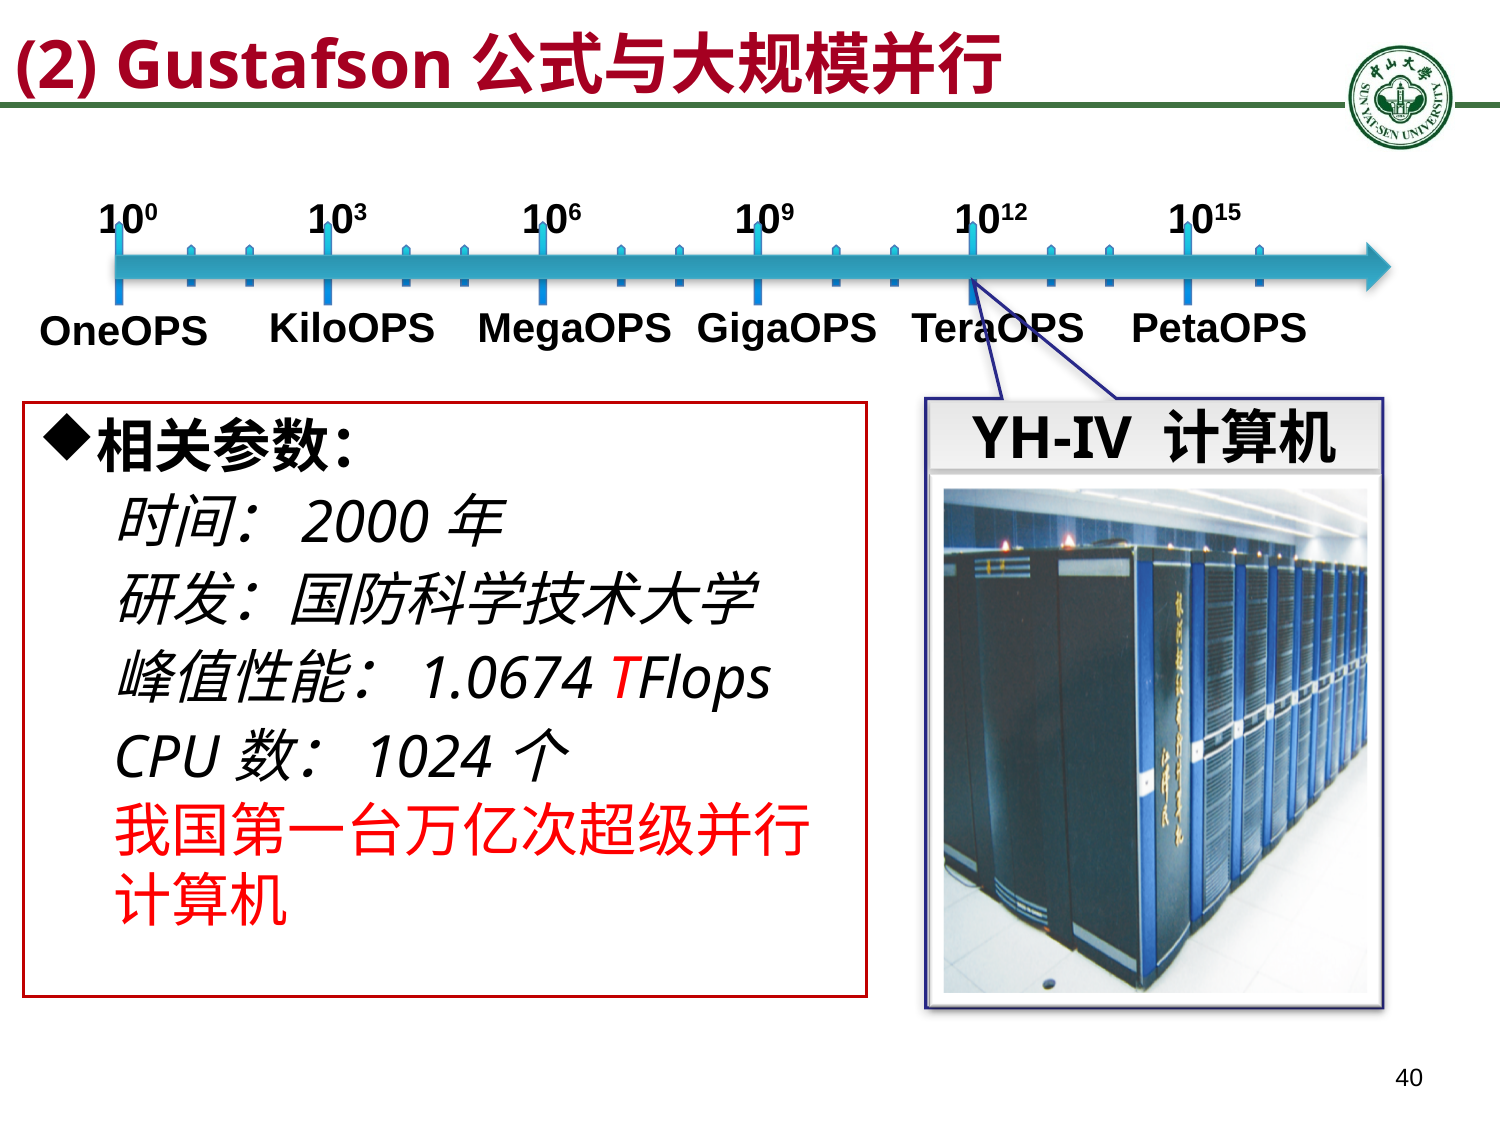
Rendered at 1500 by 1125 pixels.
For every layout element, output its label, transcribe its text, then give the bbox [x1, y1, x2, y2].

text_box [925, 398, 1384, 1009]
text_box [23, 183, 1391, 362]
picture [919, 466, 1394, 1022]
text_box 相关参数： 时间：2000年 研发：国防科学技术大学 峰值性能：1.0674 TFlops CPU数：1024个 我国第一台万亿次超级并行计算机 [23, 402, 867, 997]
text_box (2) Gustafson公式与大规模并行 [0, 14, 1083, 105]
picture [1345, 42, 1455, 152]
